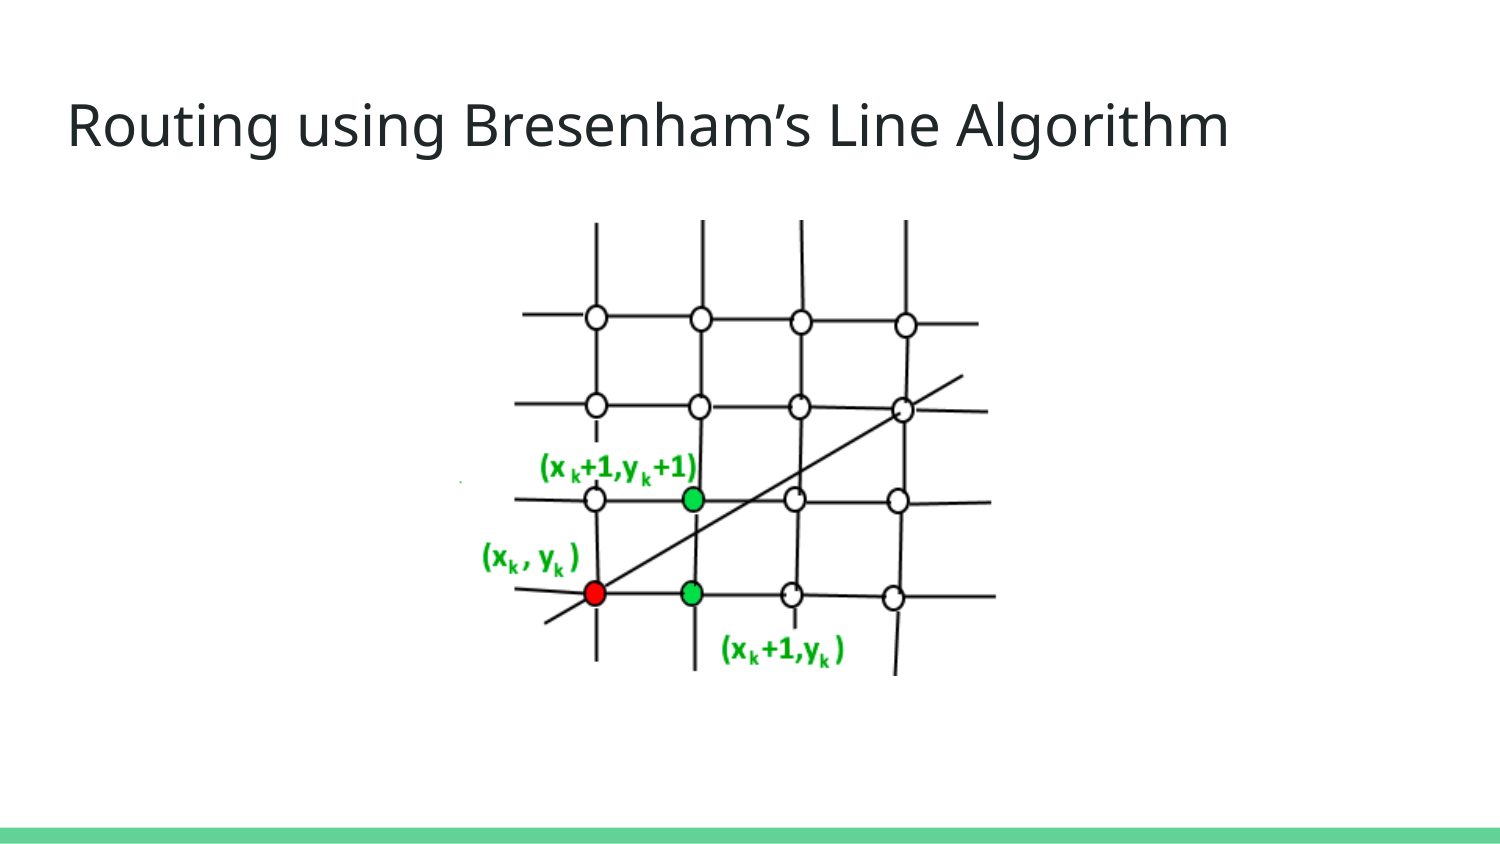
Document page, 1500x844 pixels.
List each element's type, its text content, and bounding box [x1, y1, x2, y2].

picture [445, 220, 1055, 676]
title Routing using Bresenham’s Line Algorithm [51, 72, 1449, 167]
